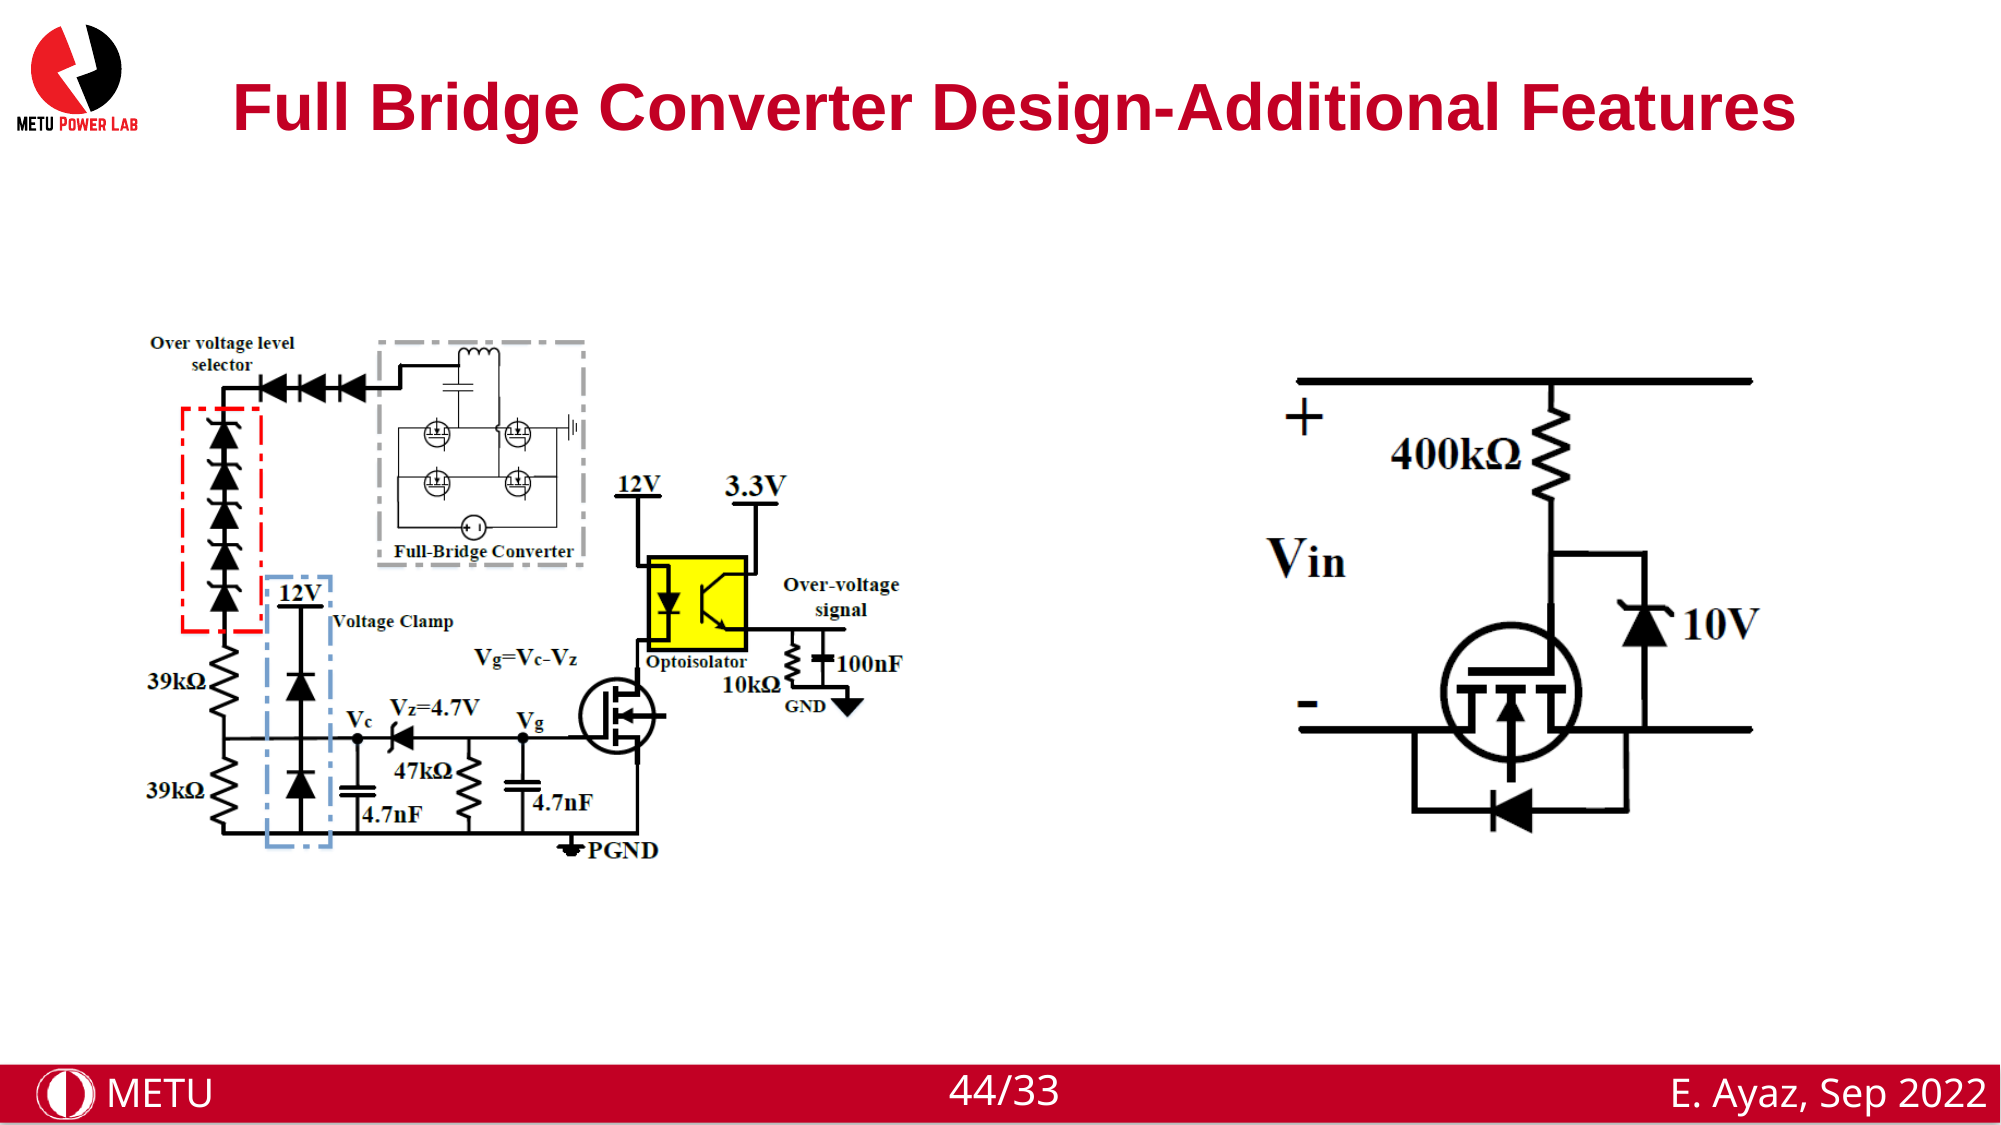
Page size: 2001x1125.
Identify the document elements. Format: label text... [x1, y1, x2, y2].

picture [30, 1068, 99, 1120]
picture [133, 315, 926, 888]
text_box Full Bridge Converter Design-Additional Features [110, 13, 1922, 195]
picture [1242, 338, 1796, 865]
